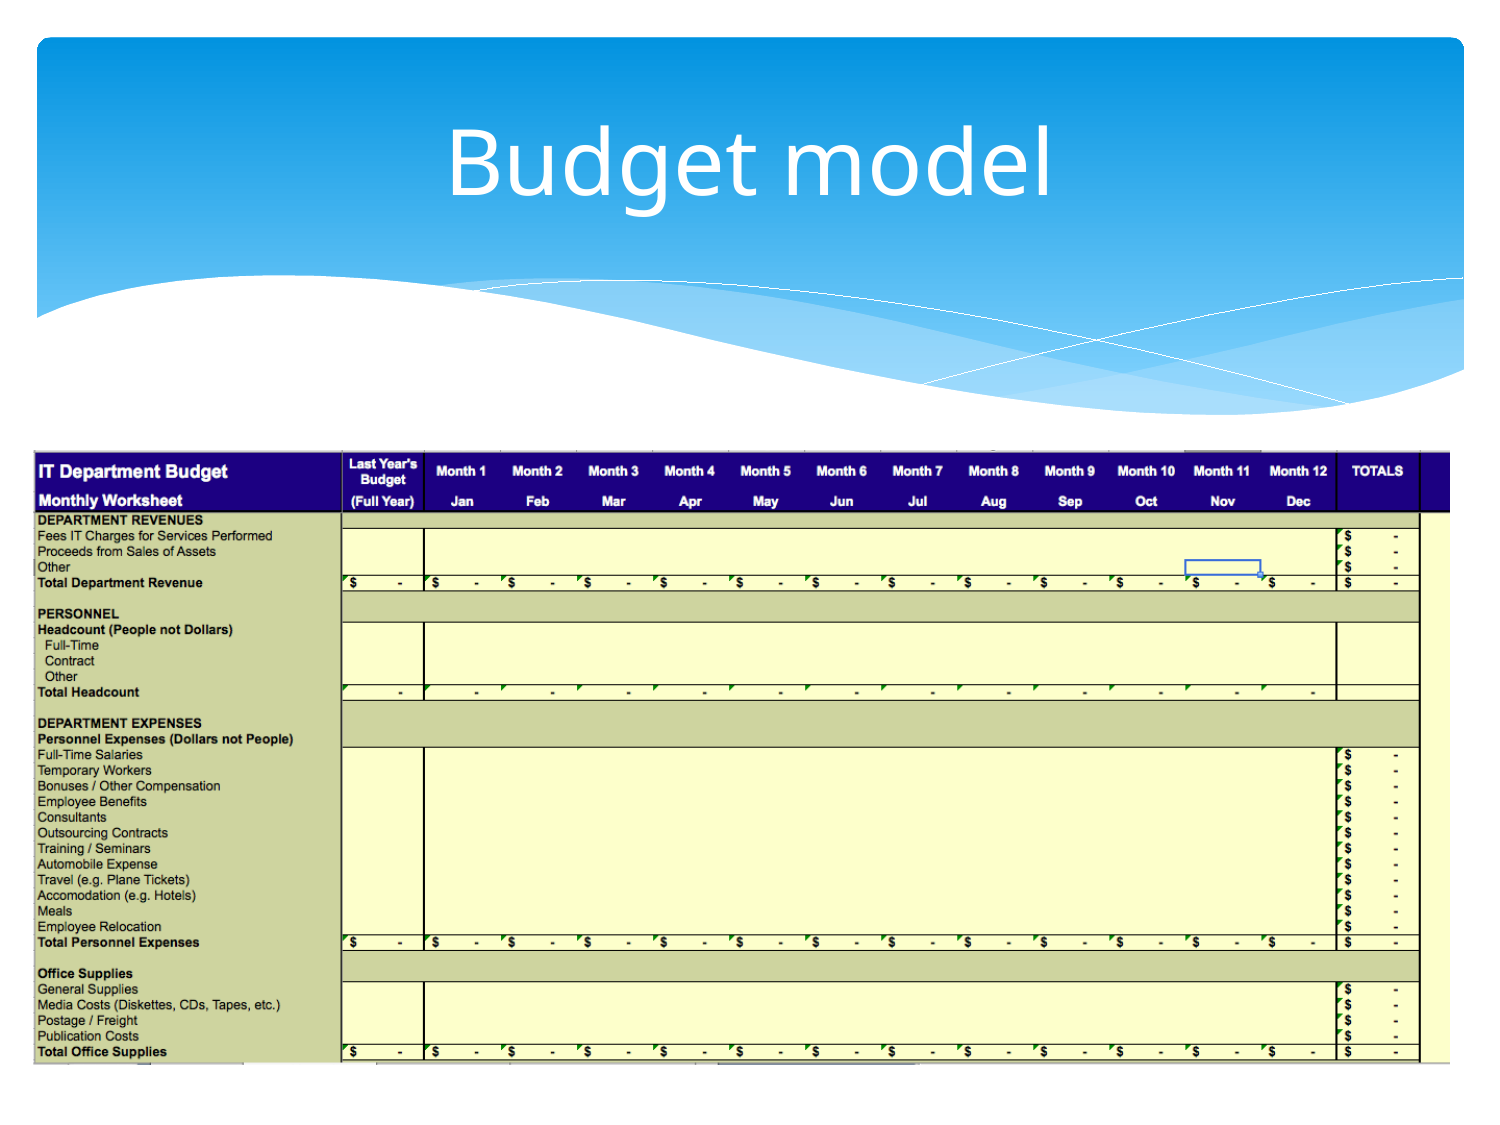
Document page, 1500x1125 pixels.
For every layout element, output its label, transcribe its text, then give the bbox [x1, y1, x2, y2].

title Budget model [75, 55, 1425, 261]
picture [33, 449, 1451, 1065]
